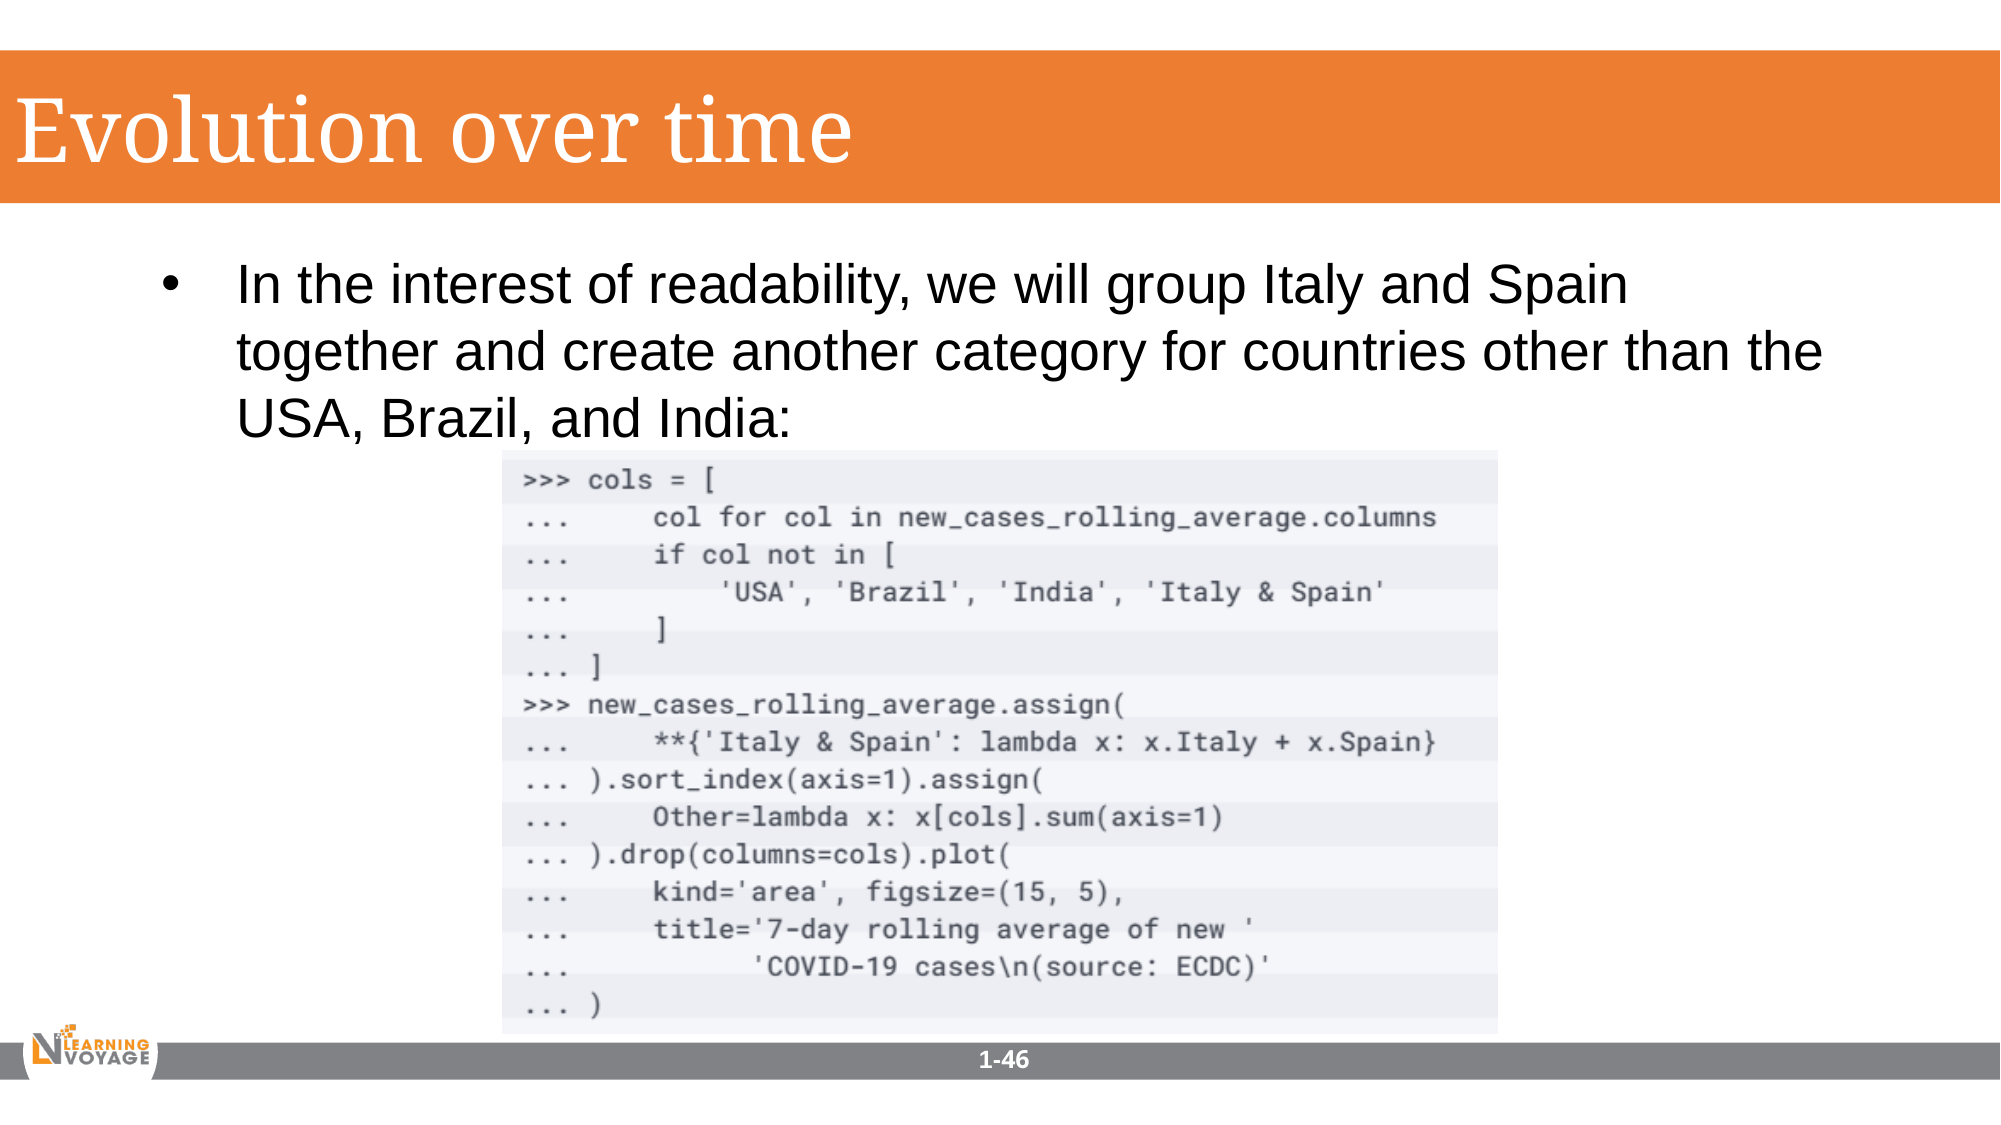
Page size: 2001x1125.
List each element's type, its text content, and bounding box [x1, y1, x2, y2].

text_box In the interest of readability, we will group Italy and Spain together and create another category for countries other than the USA, Brazil, and India: [161, 245, 1839, 449]
picture [502, 450, 1498, 1034]
picture [0, 942, 192, 1125]
text_box Evolution over time [0, 49, 2000, 204]
slide_number 1-46 [923, 1034, 1045, 1095]
